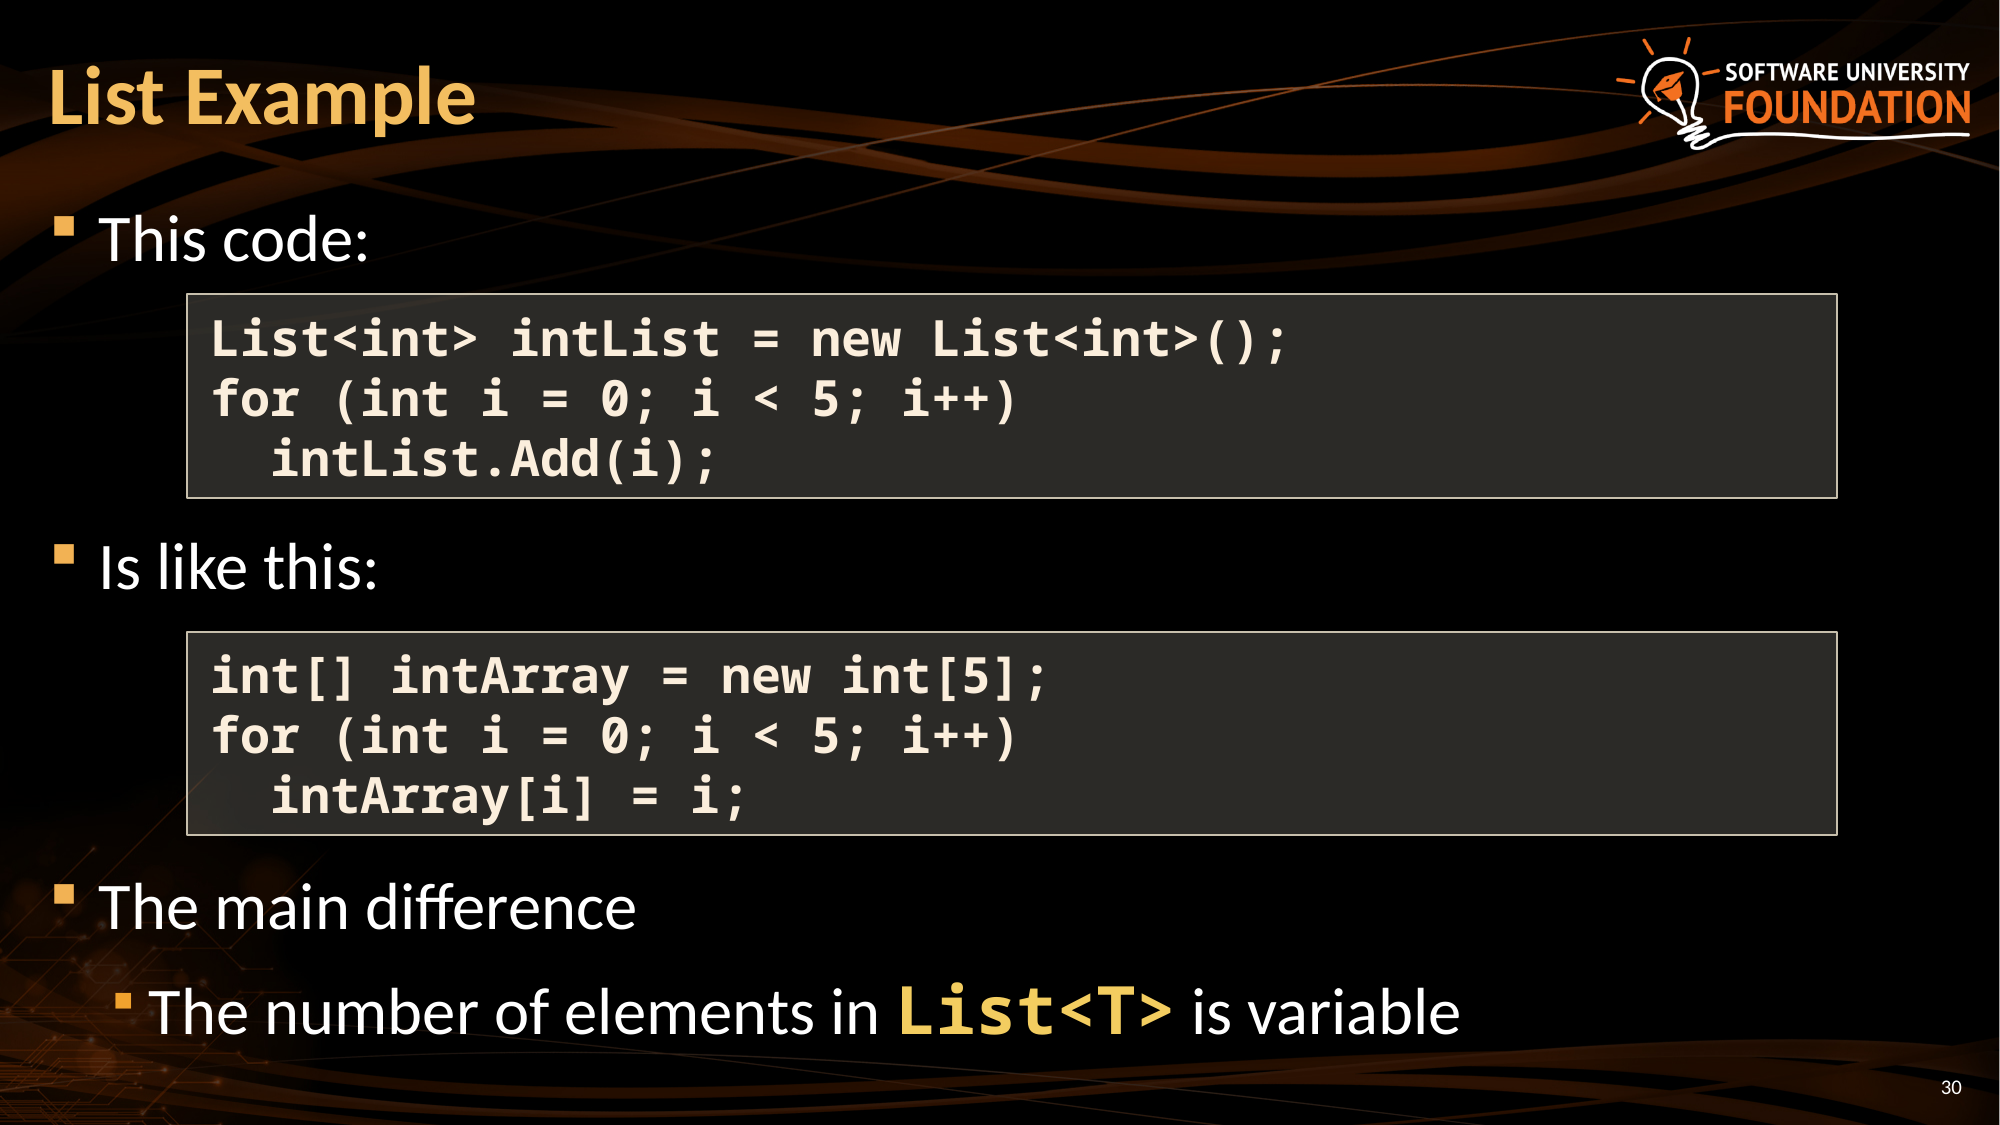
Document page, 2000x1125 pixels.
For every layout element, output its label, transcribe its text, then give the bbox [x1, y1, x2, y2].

title List Example [30, 6, 1602, 189]
text_box int[] intArray = new int[5]; for (int i = 0; i < 5; i++) intArray[i] = i; [187, 631, 1838, 836]
picture [0, 0, 2000, 1125]
list This code: Is like this: The main difference The number of elements in List<T> is variable [31, 188, 1968, 1103]
text_box List<int> intList = new List<int>(); for (int i = 0; i < 5; i++) intList.Add(i); [187, 294, 1838, 498]
